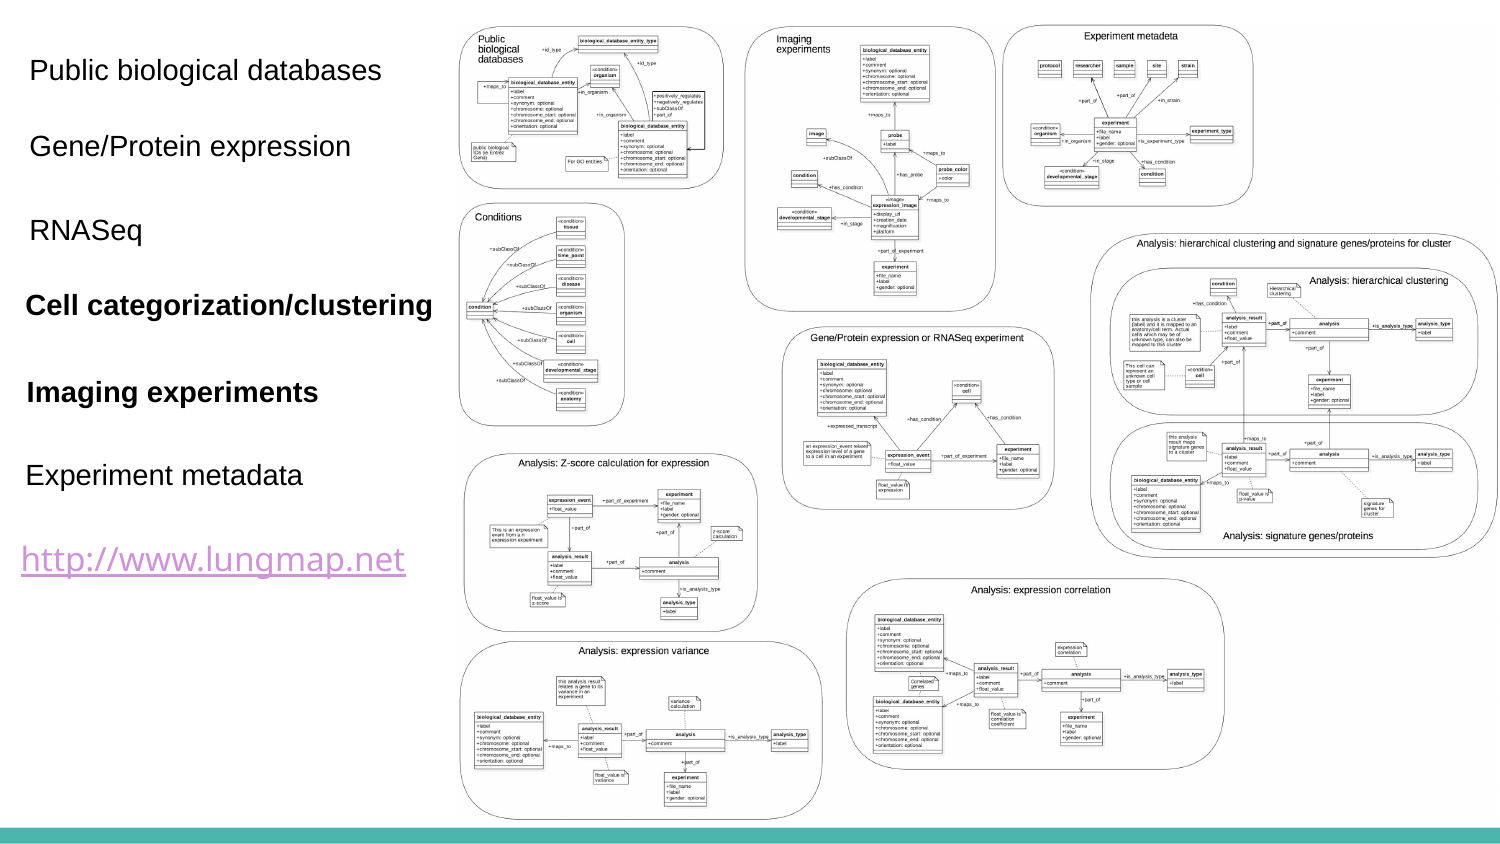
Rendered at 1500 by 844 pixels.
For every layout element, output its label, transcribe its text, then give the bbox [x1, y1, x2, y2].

text_box Experiment metadata [10, 441, 449, 538]
picture [454, 21, 1500, 823]
text_box RNASeq [14, 196, 449, 270]
text_box Gene/Protein expression [14, 112, 449, 196]
text_box Imaging experiments [11, 368, 449, 441]
text_box http://www.lungmap.net [5, 516, 449, 622]
text_box Cell categorization/clustering [10, 270, 449, 368]
text_box Public biological databases [14, 35, 449, 112]
